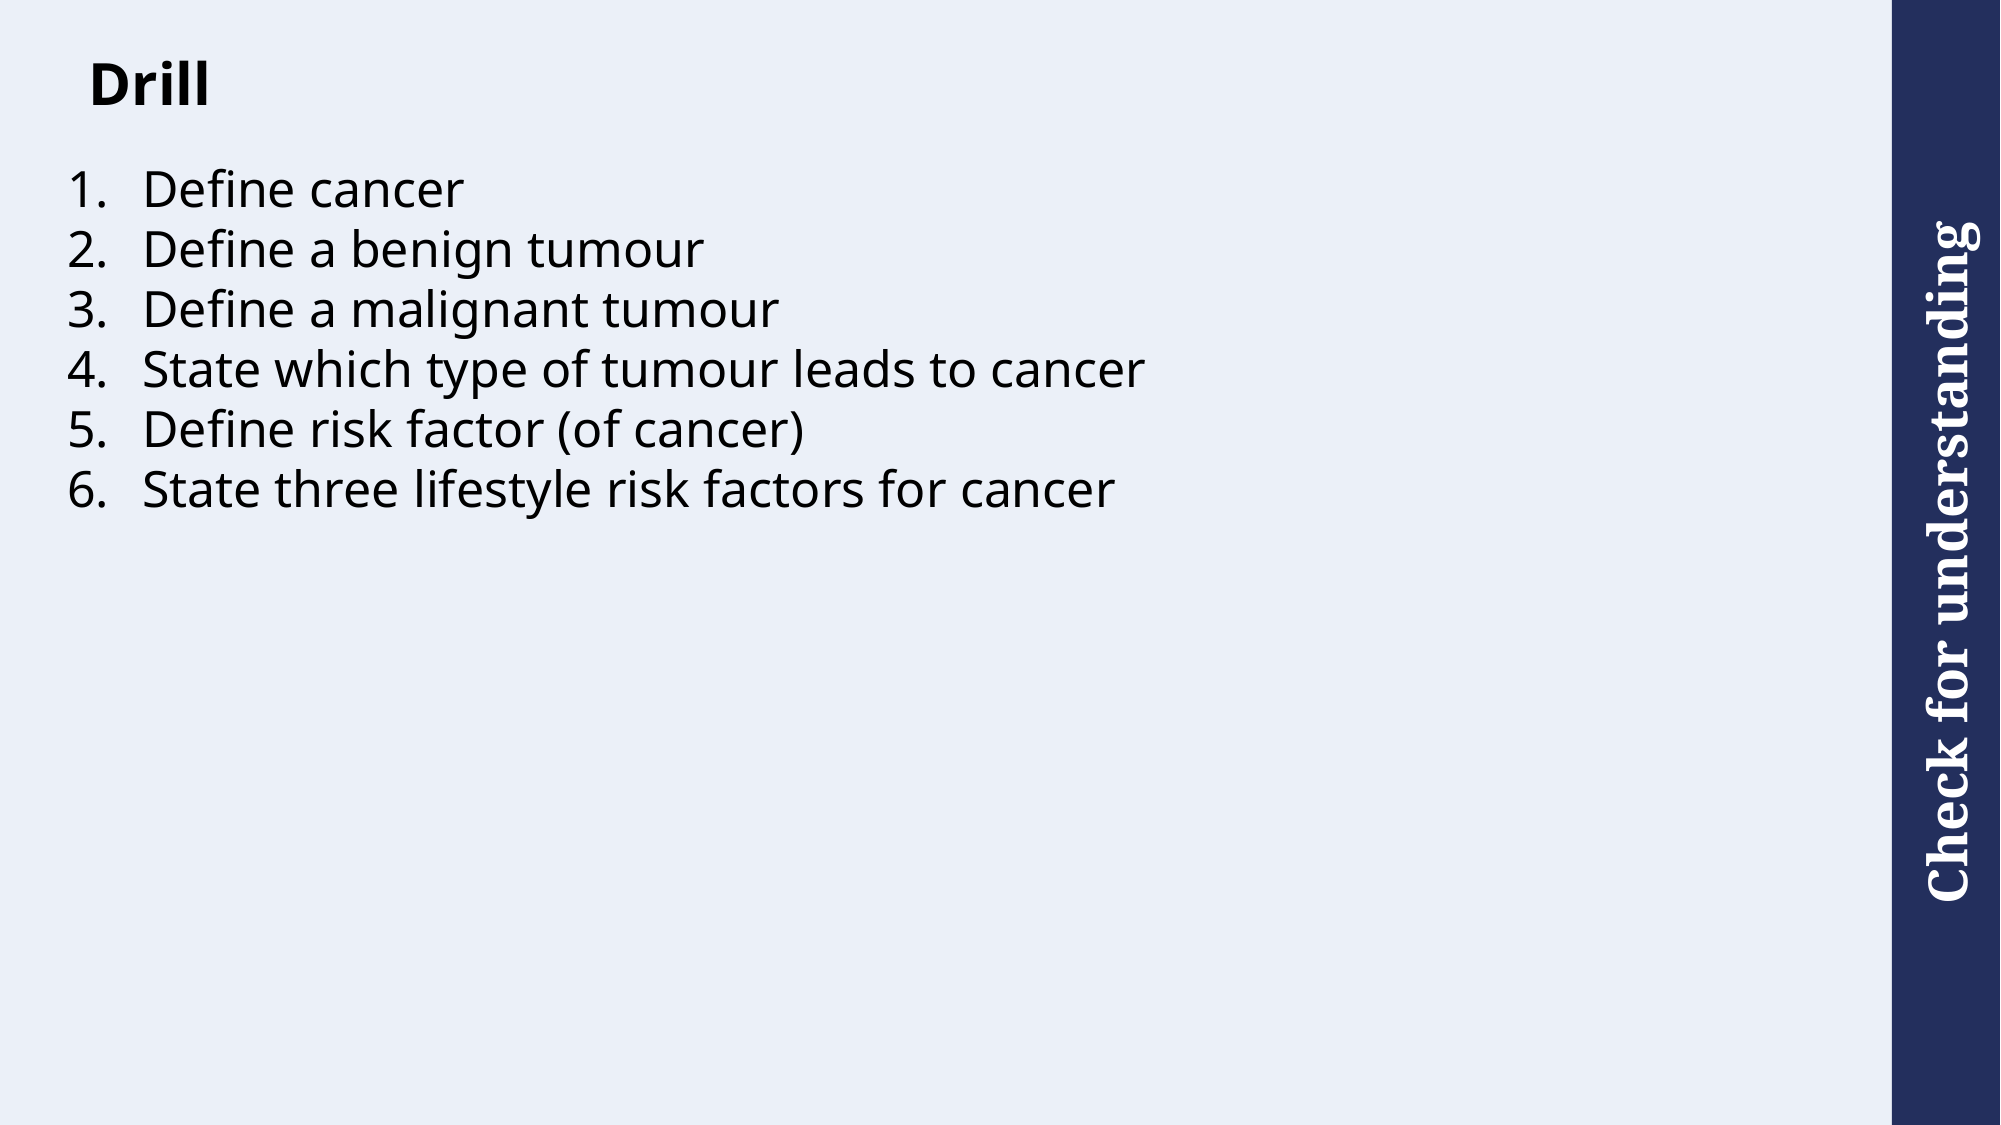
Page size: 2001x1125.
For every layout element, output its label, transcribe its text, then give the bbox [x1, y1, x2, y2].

text_box Define cancer Define a benign tumour Define a malignant tumour State which type of tumour leads to cancer Define risk factor (of cancer) State three lifestyle risk factors for cancer [52, 150, 1867, 585]
title Drill [88, 0, 1831, 119]
